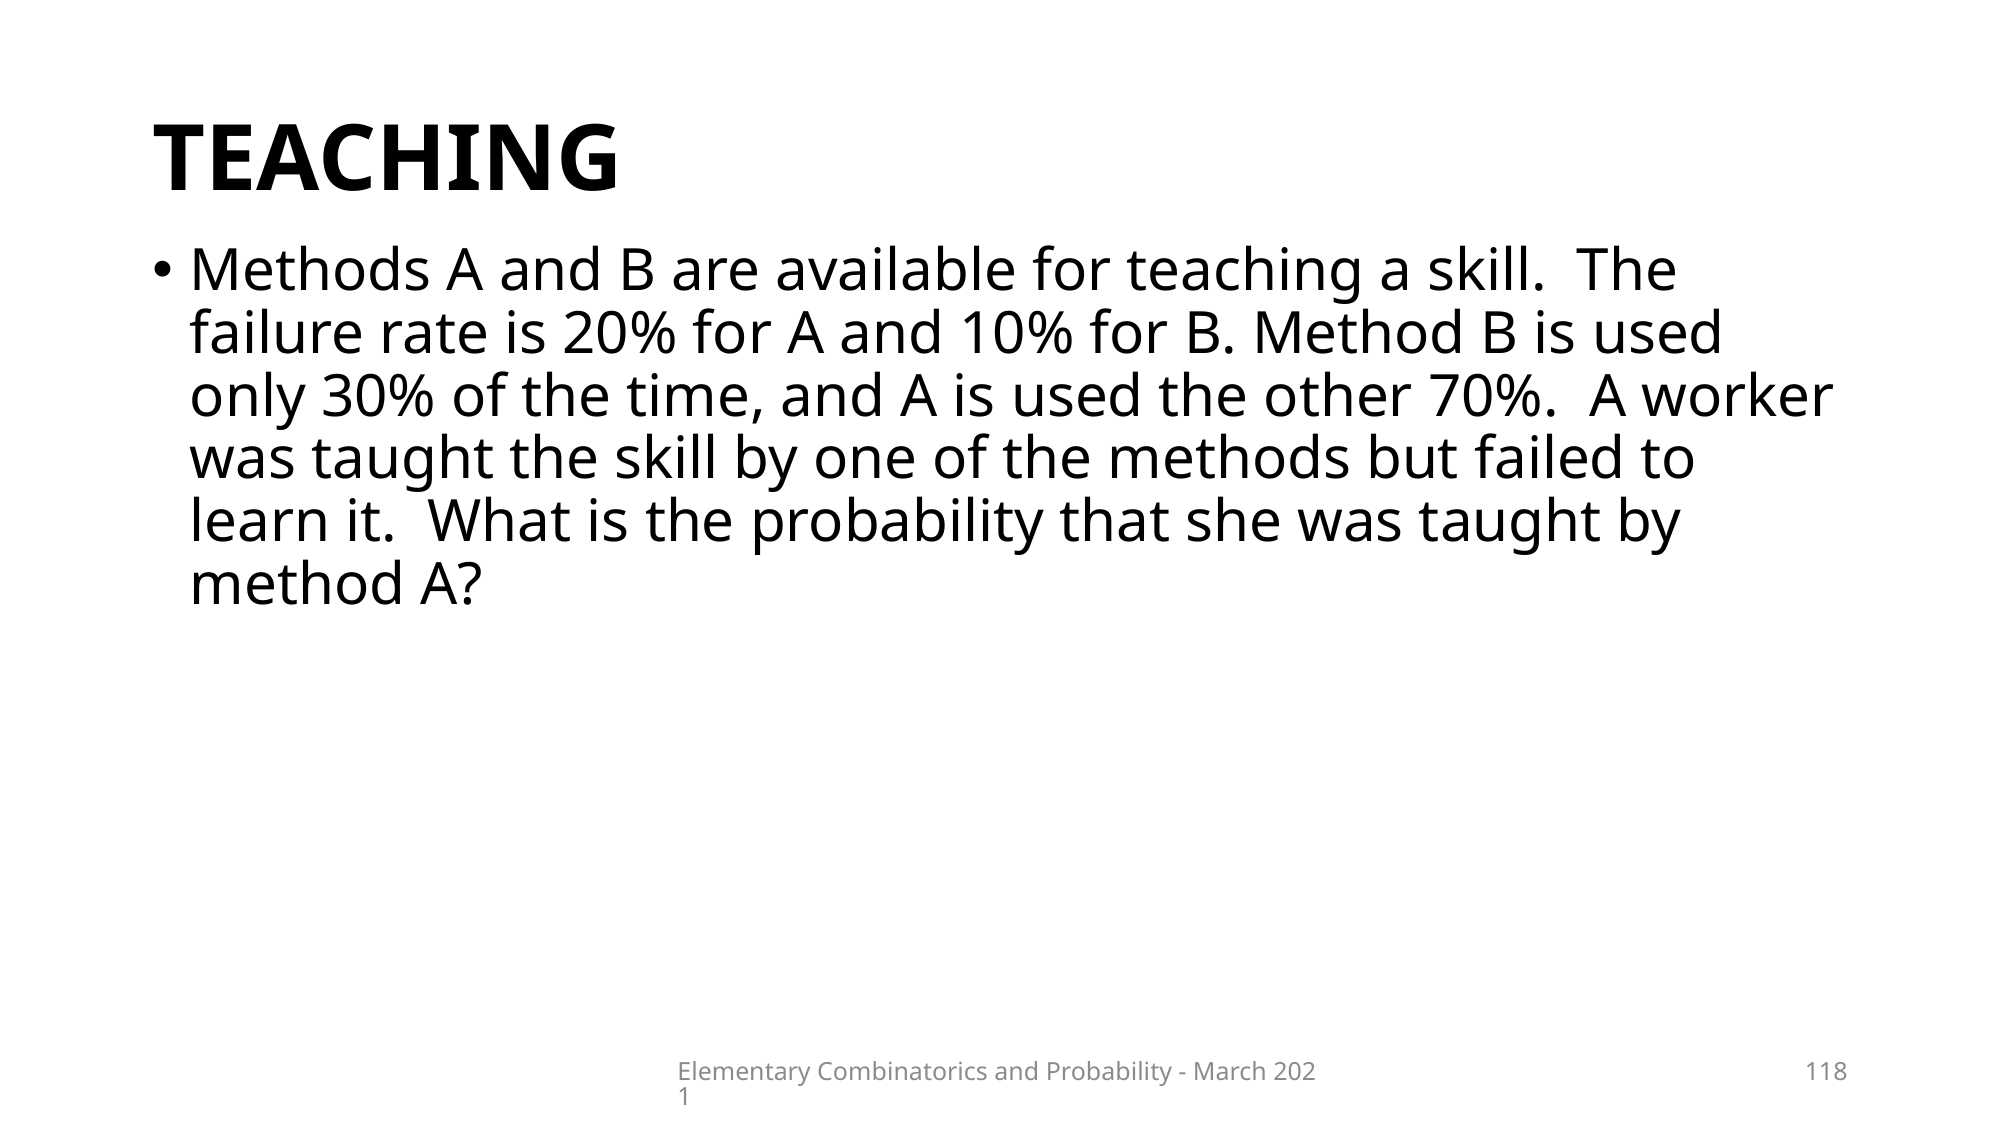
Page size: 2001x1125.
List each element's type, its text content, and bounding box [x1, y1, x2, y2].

title teaching [137, 52, 1863, 270]
footer Elementary Combinatorics and Probability - March 2021 [662, 1042, 1338, 1103]
slide_number 118 [1412, 1042, 1863, 1103]
